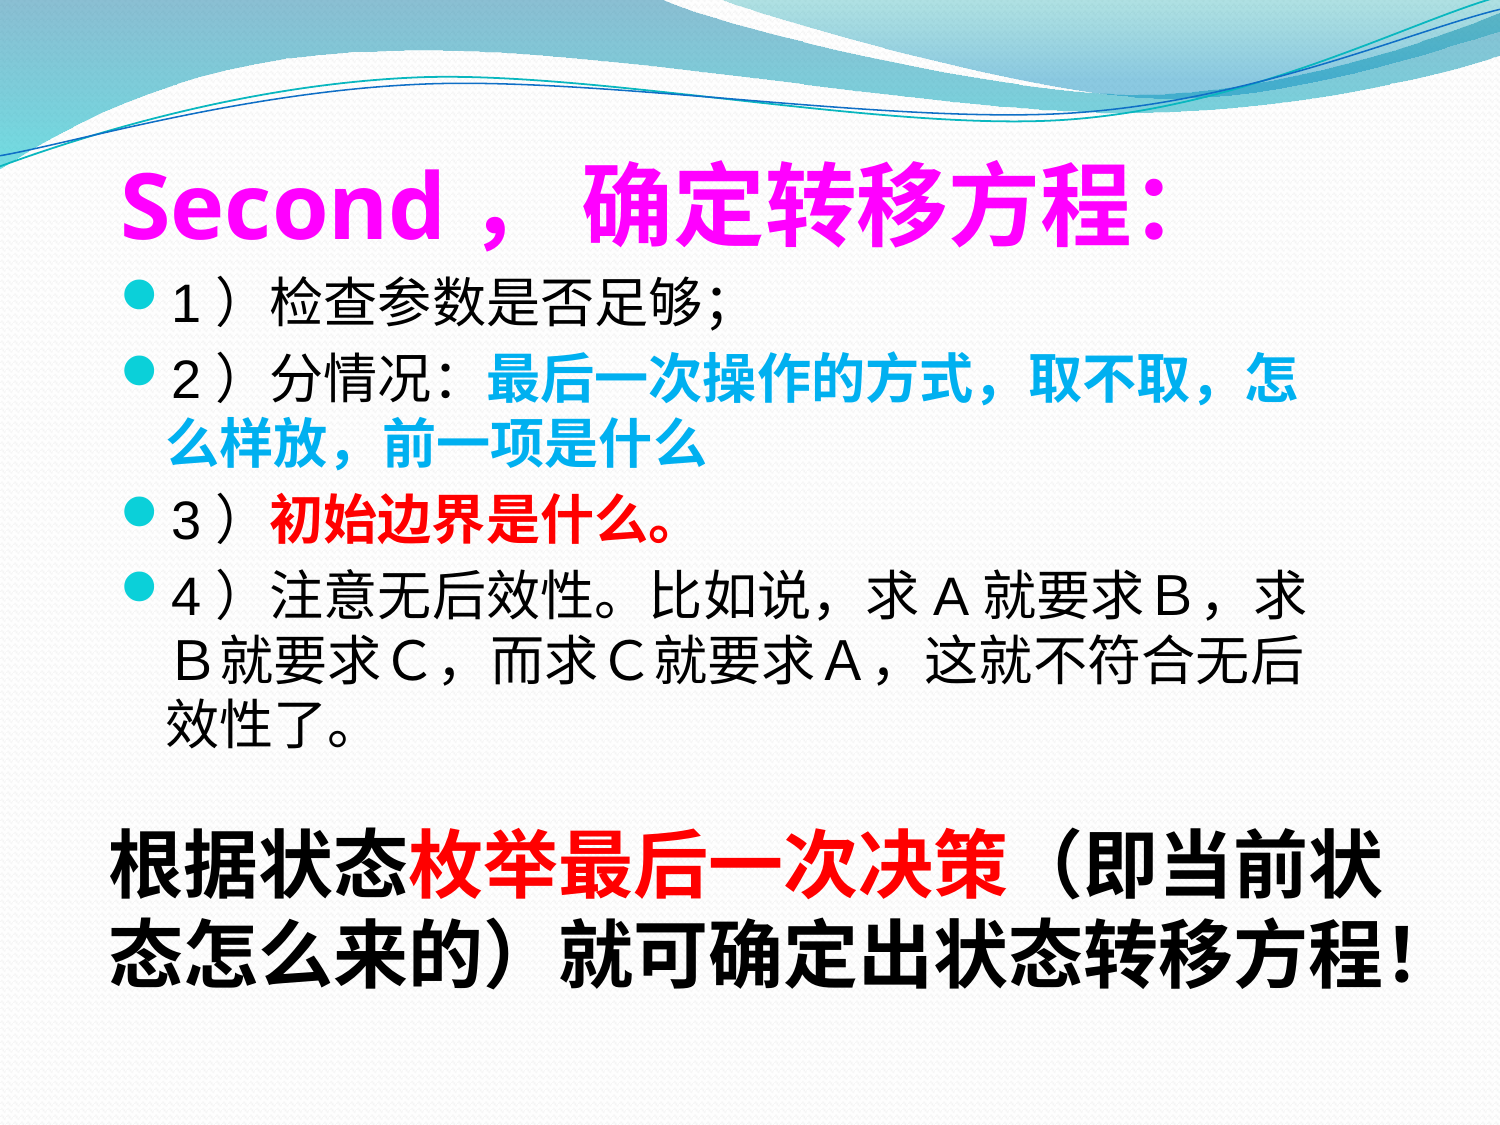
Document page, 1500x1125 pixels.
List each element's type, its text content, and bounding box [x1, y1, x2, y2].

text_box 根据状态枚举最后一次决策（即当前状态怎么来的）就可确定出状态转移方程！ [93, 810, 1407, 1006]
list Second， 确定转移方程： 1）检查参数是否足够； 2）分情况：最后一次操作的方式，取不取，怎么样放，前一项是什么 3）初始边界是什么。 4）注意无后效性。比如说，求A就要求Ｂ，求Ｂ就要求Ｃ，而求Ｃ就要求Ａ，这就不符合无后效性了。 [105, 140, 1331, 810]
